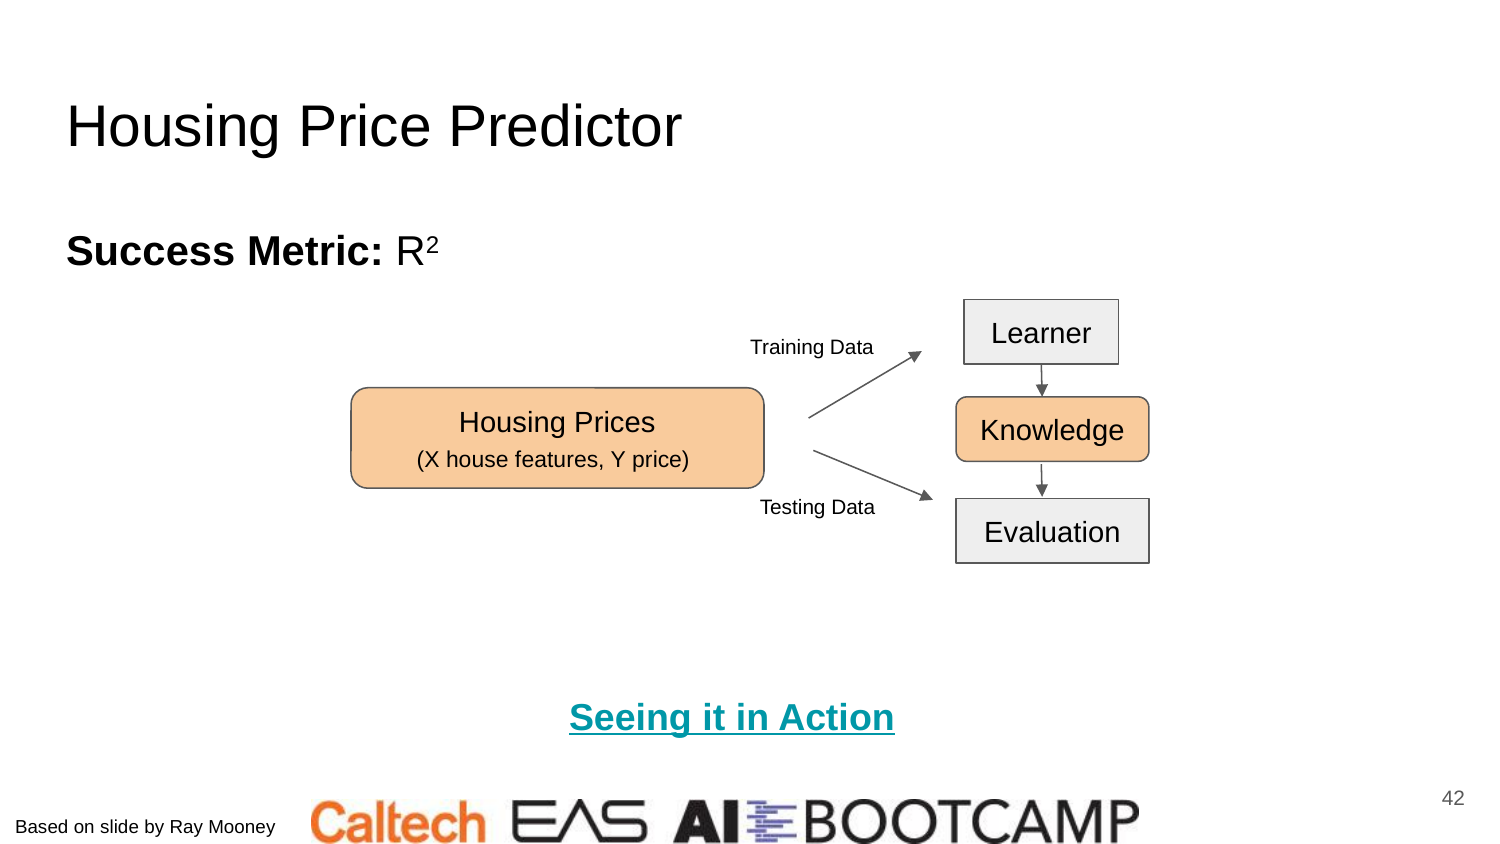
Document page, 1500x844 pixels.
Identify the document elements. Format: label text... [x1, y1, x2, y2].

text_box Seeing it in Action [554, 678, 918, 762]
text_box Knowledge [956, 396, 1149, 462]
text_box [808, 350, 923, 419]
text_box Evaluation [956, 498, 1149, 563]
text_box [796, 416, 1070, 482]
title Housing Price Predictor [51, 72, 1449, 167]
text_box Based on slide by Ray Mooney [0, 796, 377, 830]
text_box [813, 450, 934, 501]
text_box Testing Data [744, 478, 922, 524]
text_box Housing Prices (X house features, Y price) [350, 387, 764, 489]
slide_number ‹#› [1389, 764, 1480, 830]
text_box Learner [964, 299, 1119, 365]
list Success Metric: R2 [51, 201, 1449, 762]
picture [311, 799, 1139, 844]
text_box Training Data [735, 319, 913, 364]
